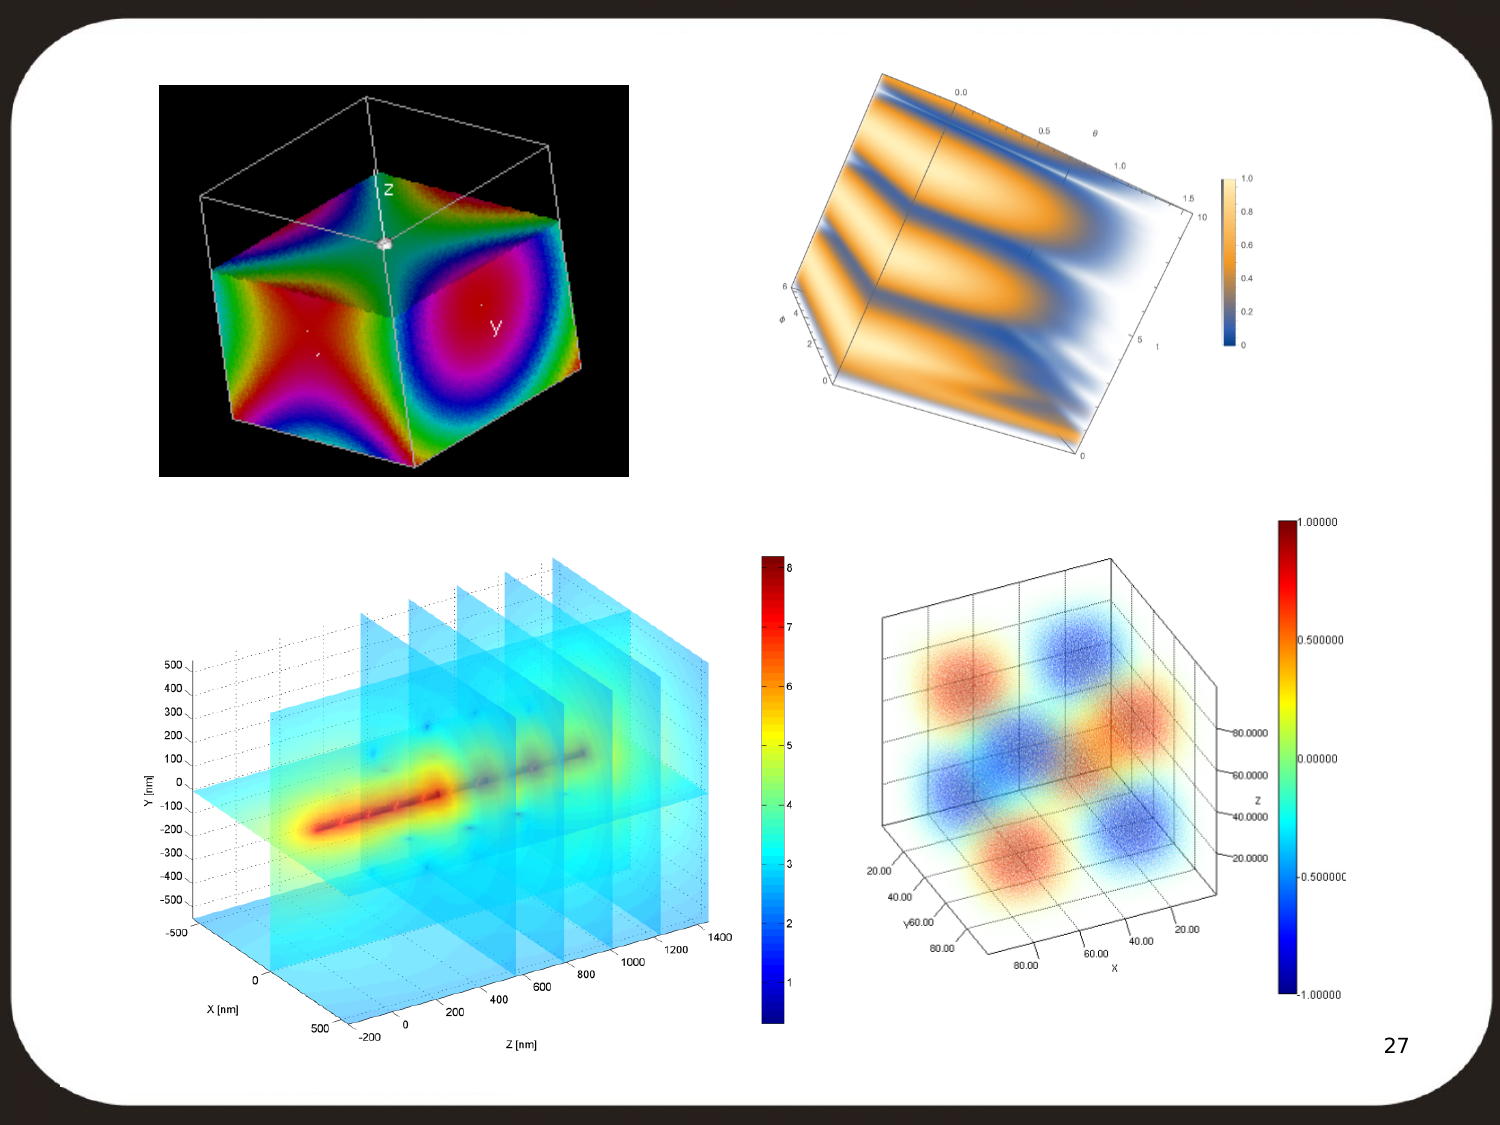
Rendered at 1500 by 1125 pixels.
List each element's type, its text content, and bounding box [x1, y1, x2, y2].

slide_number 27 [1074, 1024, 1426, 1104]
picture [0, 0, 1500, 1125]
